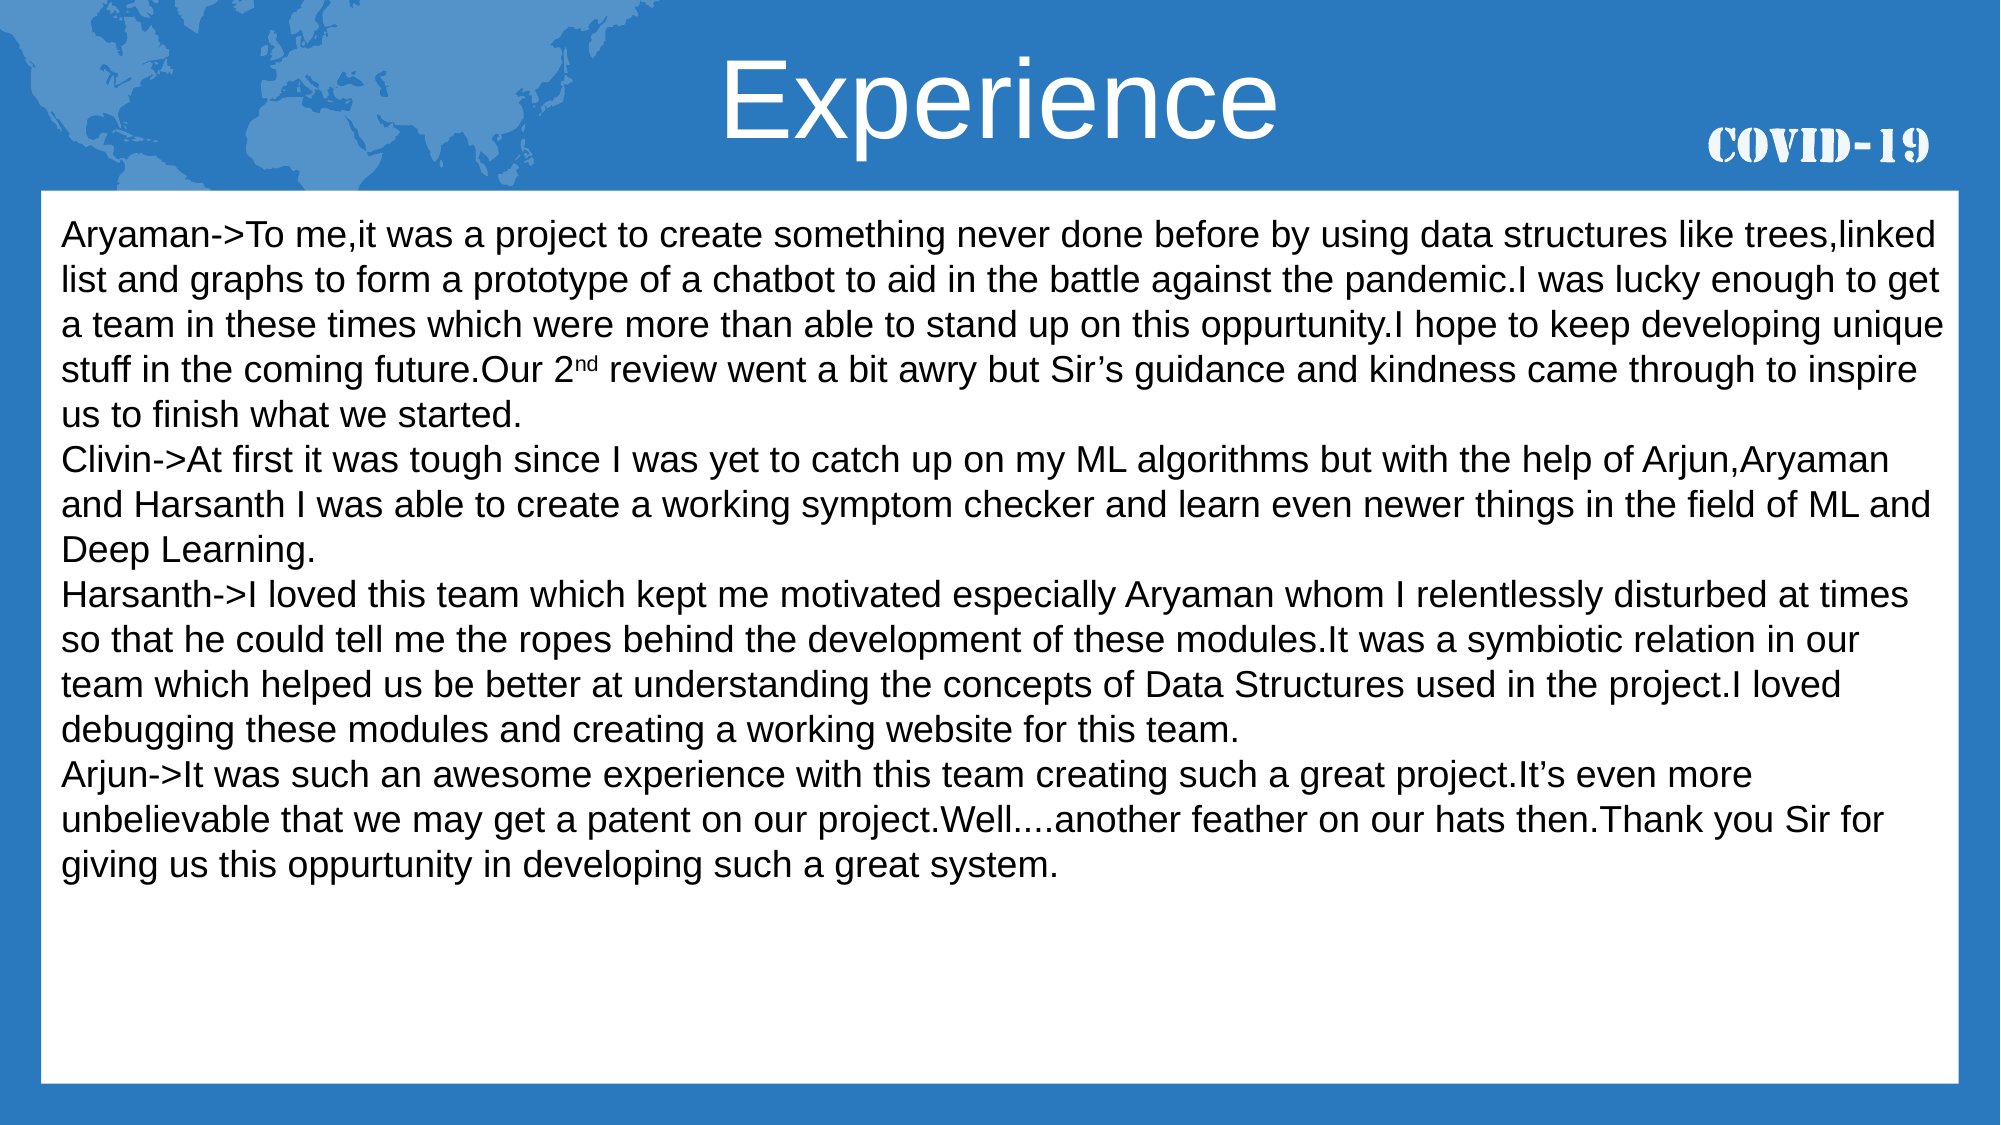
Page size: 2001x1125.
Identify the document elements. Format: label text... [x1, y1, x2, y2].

list Experience [0, 42, 2000, 162]
text_box Aryaman->To me,it was a project to create something never done before by using data structures like trees,linked list and graphs to form a prototype of a chatbot to aid in the battle against the pandemic.I was lucky enough to get a team in these times which were more than able to stand up on this oppurtunity.I hope to keep developing unique stuff in the coming future.Our 2nd review went a bit awry but Sir’s guidance and kindness came through to inspire us to finish what we started. Clivin->At first it was tough since I was yet to catch up on my ML algorithms but with the help of Arjun,Aryaman and Harsanth I was able to create a working symptom checker and learn even newer things in the field of ML and Deep Learning. Harsanth->I loved this team which kept me motivated especially Aryaman whom I relentlessly disturbed at times so that he could tell me the ropes behind the development of these modules.It was a symbiotic relation in our team which helped us be better at understanding the concepts of Data Structures used in the project.I loved debugging these modules and creating a working website for this team. Arjun->It was such an awesome experience with this team creating such a great project.It’s even more unbelievable that we may get a patent on our project.Well....another feather on our hats then.Thank you Sir for giving us this oppurtunity in developing such a great system. [46, 202, 1962, 893]
